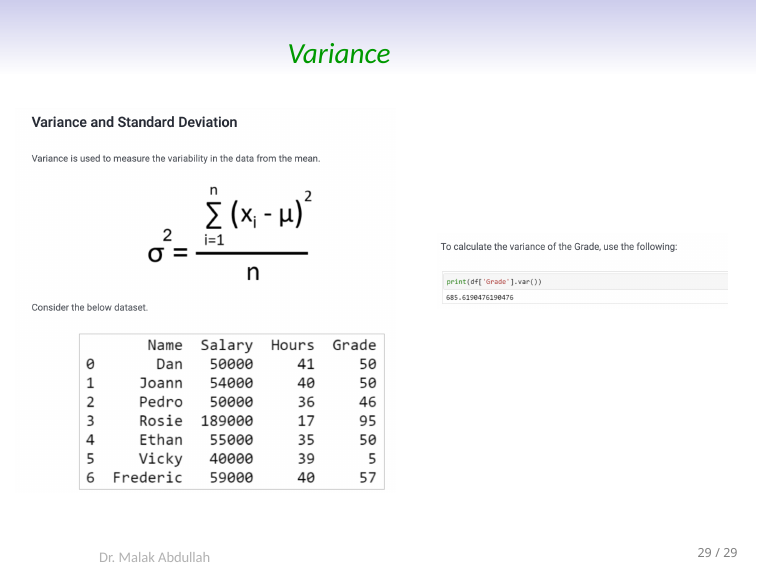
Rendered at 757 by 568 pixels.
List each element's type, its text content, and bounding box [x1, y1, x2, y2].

picture [0, 0, 756, 74]
picture [15, 108, 396, 493]
title Variance [287, 34, 469, 70]
picture [437, 233, 729, 310]
slide_number 29 / 29 [691, 548, 749, 565]
footer Dr. Malak Abdullah [0, 548, 332, 566]
